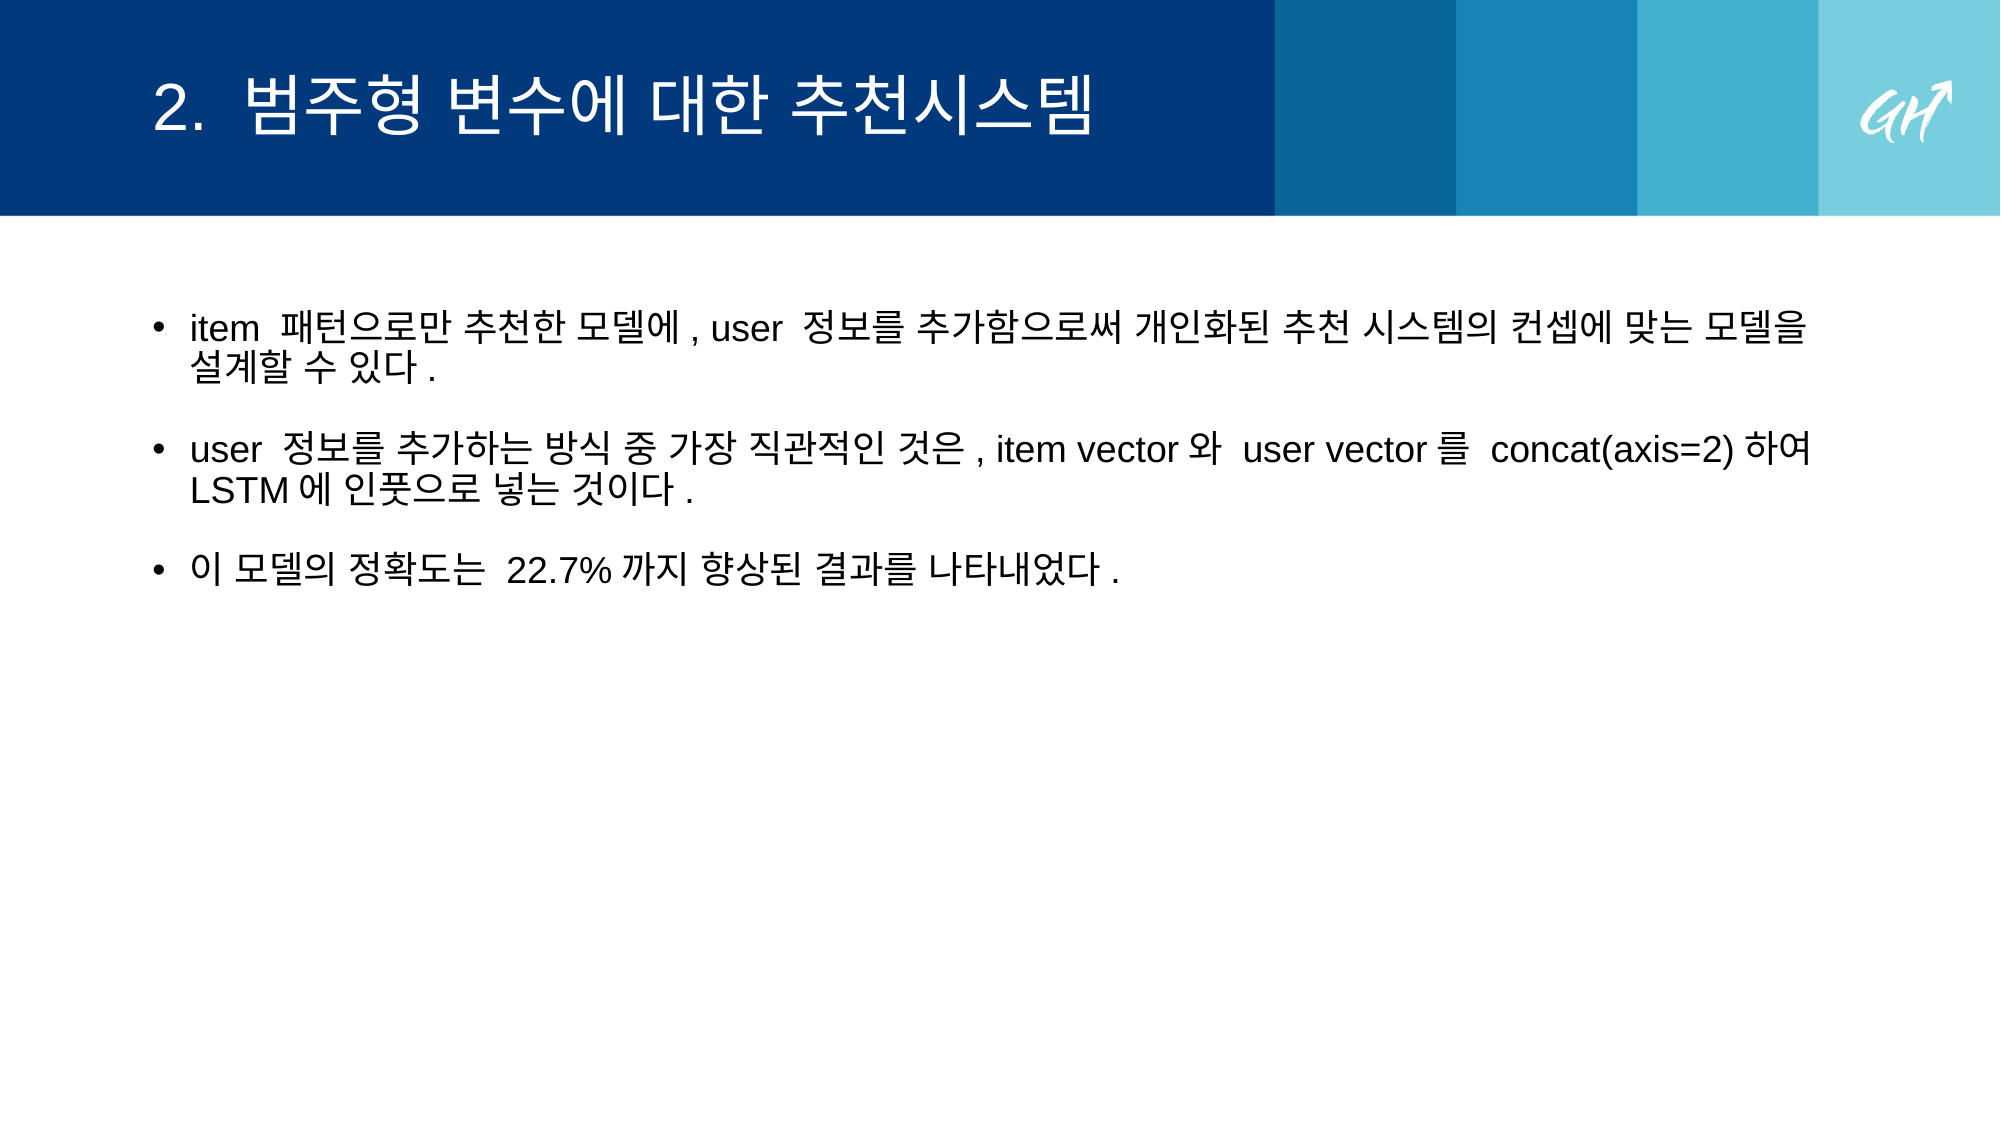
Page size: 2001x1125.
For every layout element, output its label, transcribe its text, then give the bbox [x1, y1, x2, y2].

picture [0, 0, 2000, 1125]
list item 패턴으로만 추천한 모델에, user 정보를 추가함으로써 개인화된 추천 시스템의 컨셉에 맞는 모델을 설계할 수 있다. user 정보를 추가하는 방식 중 가장 직관적인 것은, item vector와 user vector를 concat(axis=2)하여 LSTM에 인풋으로 넣는 것이다. 이 모델의 정확도는 22.7%까지 향상된 결과를 나타내었다. [137, 301, 1863, 998]
title 2. 범주형 변수에 대한 추천시스템 [137, 0, 1863, 218]
